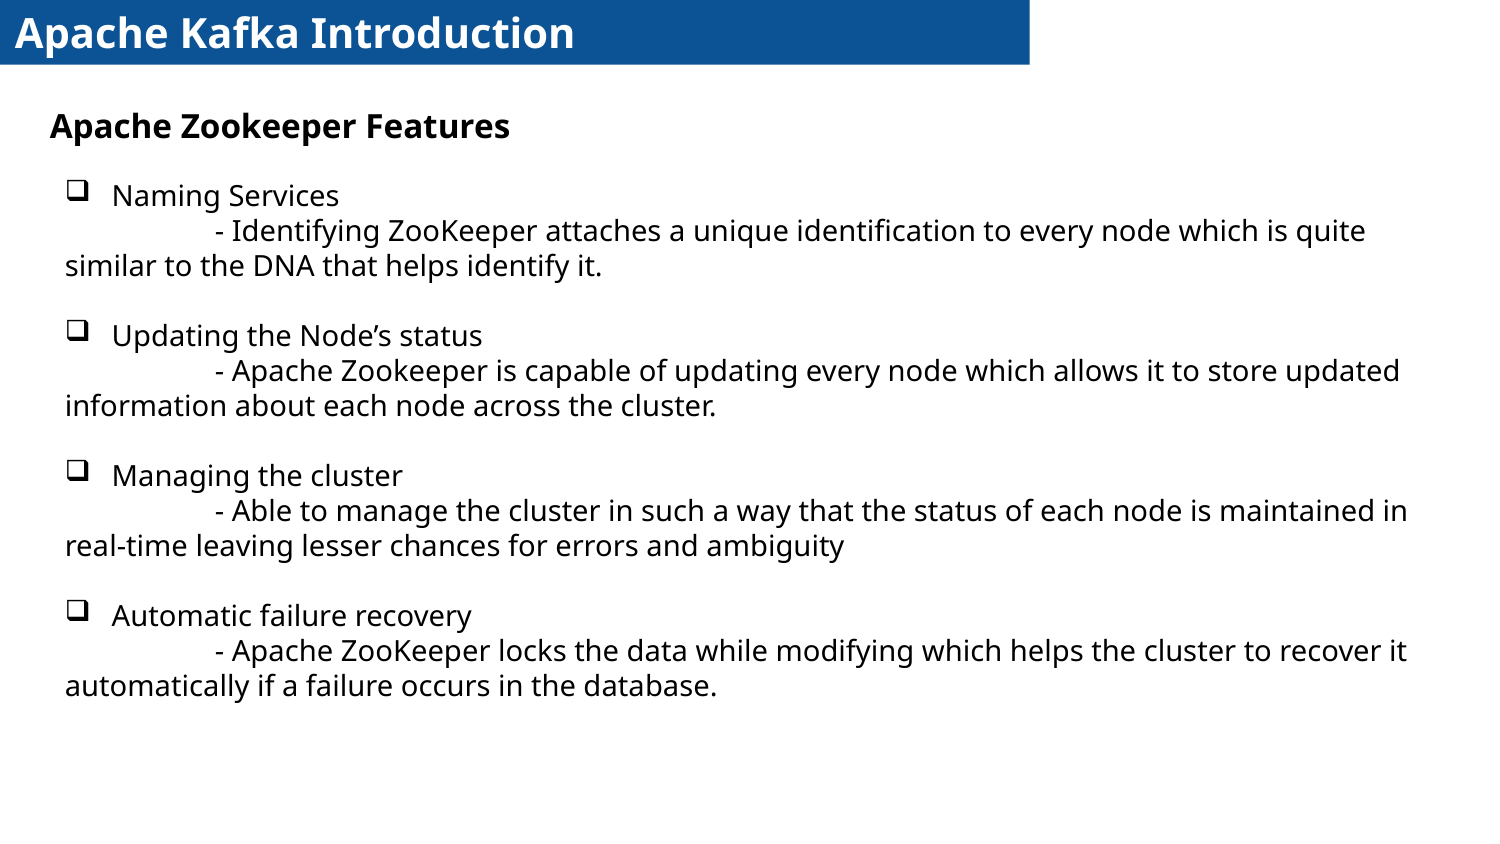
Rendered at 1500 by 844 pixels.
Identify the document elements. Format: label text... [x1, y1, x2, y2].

text_box Apache Kafka Introduction [0, 0, 1030, 65]
text_box Apache Zookeeper Features [14, 78, 767, 153]
text_box Naming Services - Identifying ZooKeeper attaches a unique identification to every node which is quite similar to the DNA that helps identify it. Updating the Node’s status - Apache Zookeeper is capable of updating every node which allows it to store updated information about each node across the cluster. Managing the cluster - Able to manage the cluster in such a way that the status of each node is maintained in real-time leaving lesser chances for errors and ambiguity Automatic failure recovery - Apache ZooKeeper locks the data while modifying which helps the cluster to recover it automatically if a failure occurs in the database. [49, 170, 1473, 710]
